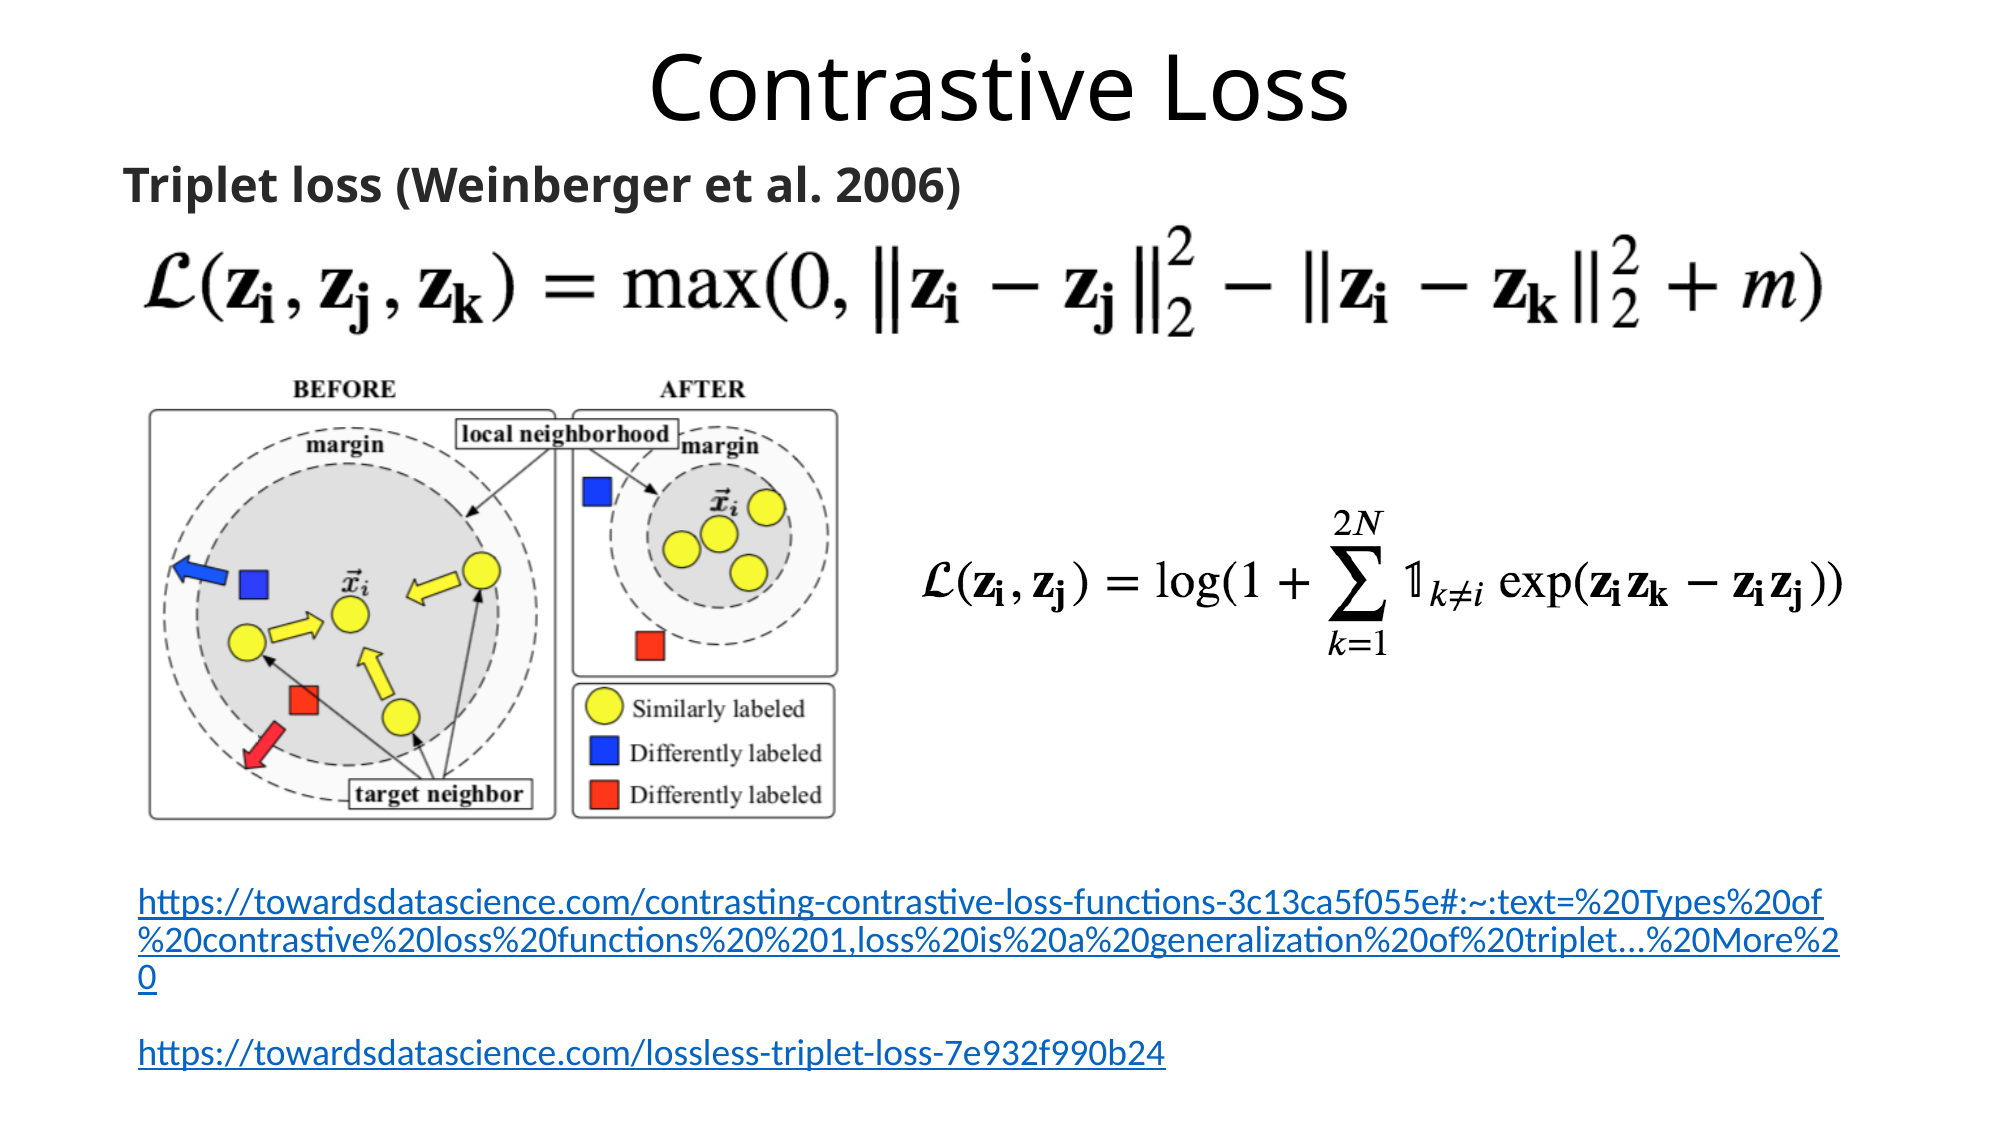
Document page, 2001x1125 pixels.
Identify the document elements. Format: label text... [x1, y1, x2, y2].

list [122, 212, 1848, 343]
title Contrastive Loss [137, 24, 1863, 157]
picture [137, 370, 853, 837]
text_box Triplet loss (Weinberger et al. 2006) [107, 147, 978, 220]
picture [902, 505, 1848, 657]
text_box https://towardsdatascience.com/contrasting-contrastive-loss-functions-3c13ca5f055e#:~:text=%20Types%20of%20contrastive%20loss%20functions%20%201,loss%20is%20a%20generalization%20of%20triplet...%20More%20 [122, 870, 1863, 930]
text_box https://towardsdatascience.com/lossless-triplet-loss-7e932f990b24 [122, 1020, 1230, 1080]
